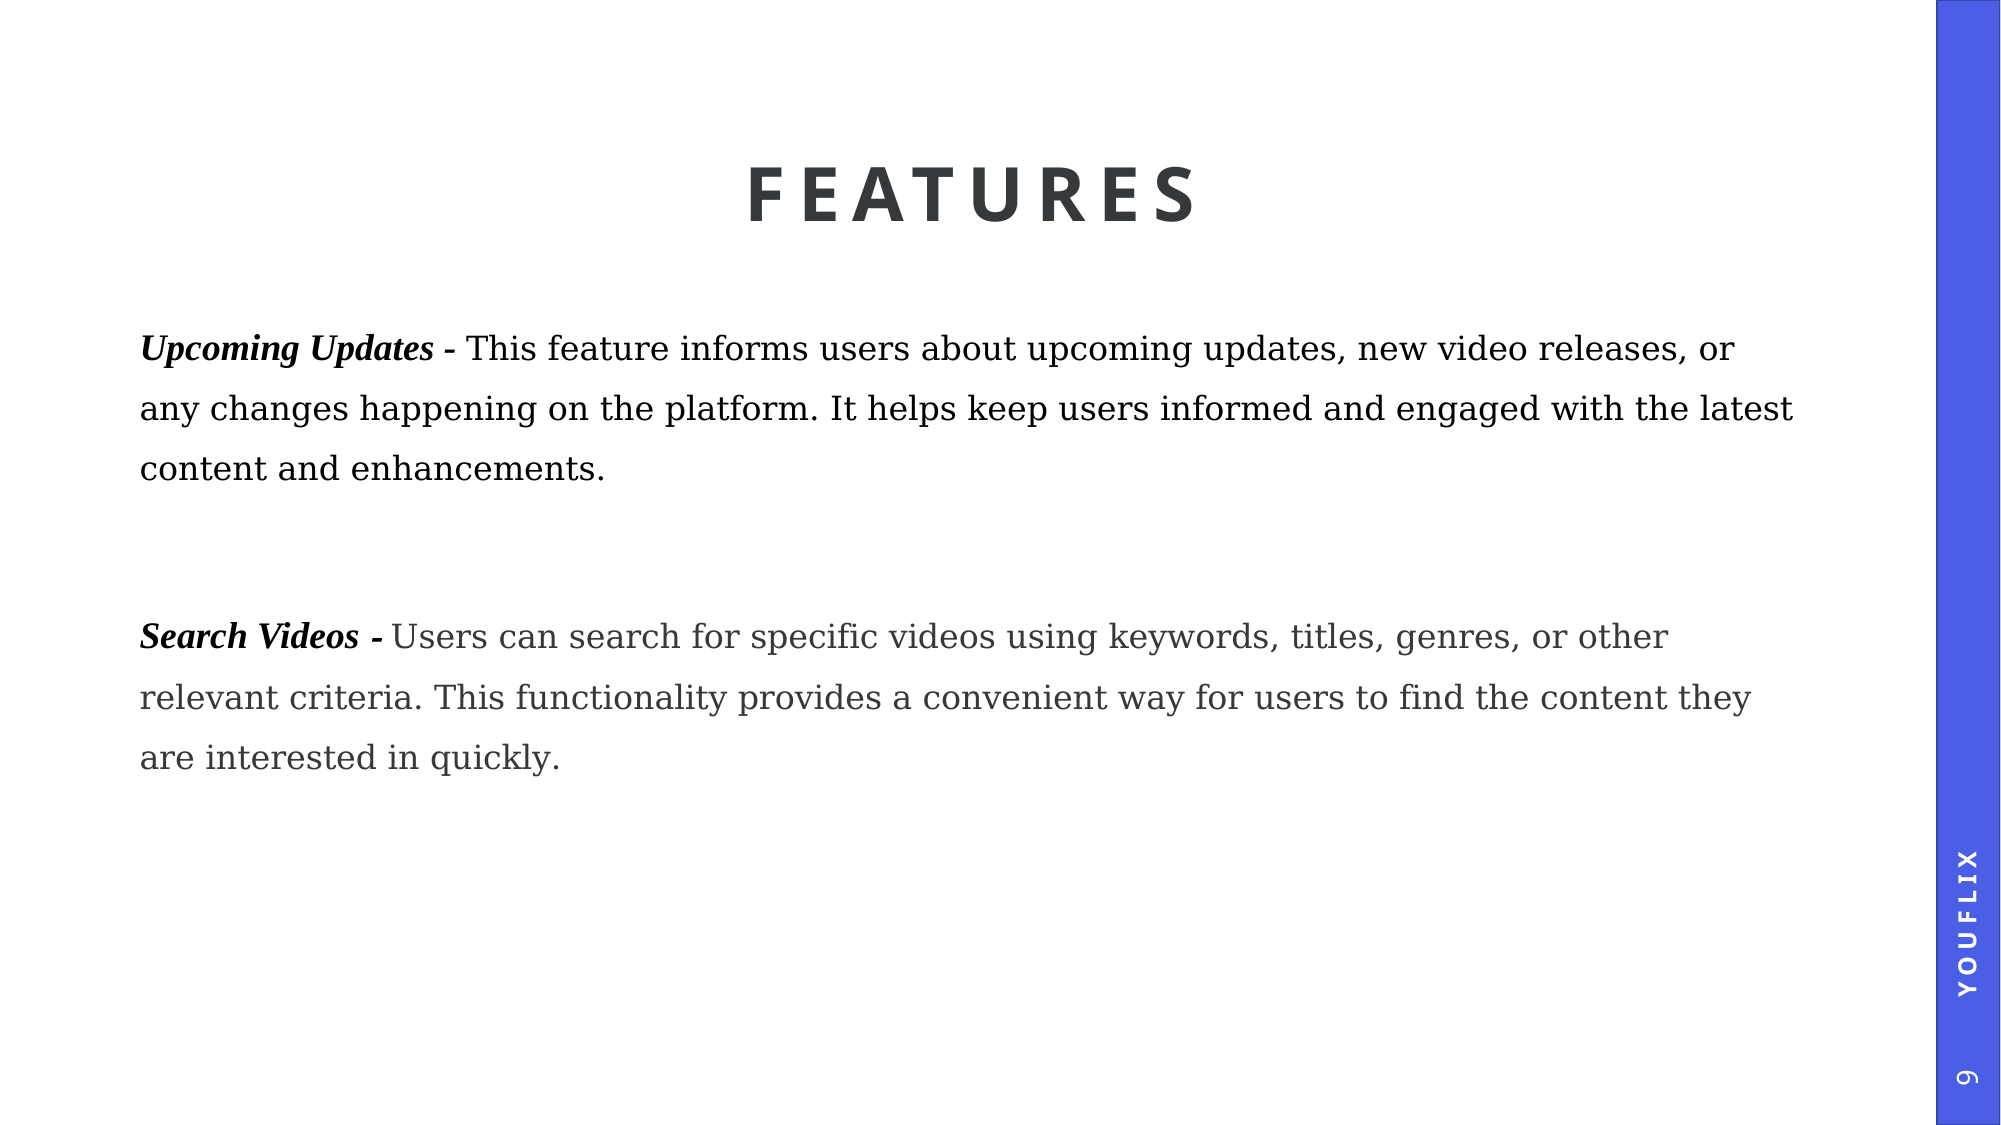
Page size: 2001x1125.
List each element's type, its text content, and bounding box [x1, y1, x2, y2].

list Upcoming Updates - This feature informs users about upcoming updates, new video releases, or any changes happening on the platform. It helps keep users informed and engaged with the latest content and enhancements. Search Videos - Users can search for specific videos using keywords, titles, genres, or other relevant criteria. This functionality provides a convenient way for users to find the content they are interested in quickly. [139, 299, 1801, 1014]
footer YOUFLIX [1937, 0, 2000, 1032]
slide_number 9 [1937, 1032, 2000, 1125]
title FEATURES [139, 143, 1800, 251]
